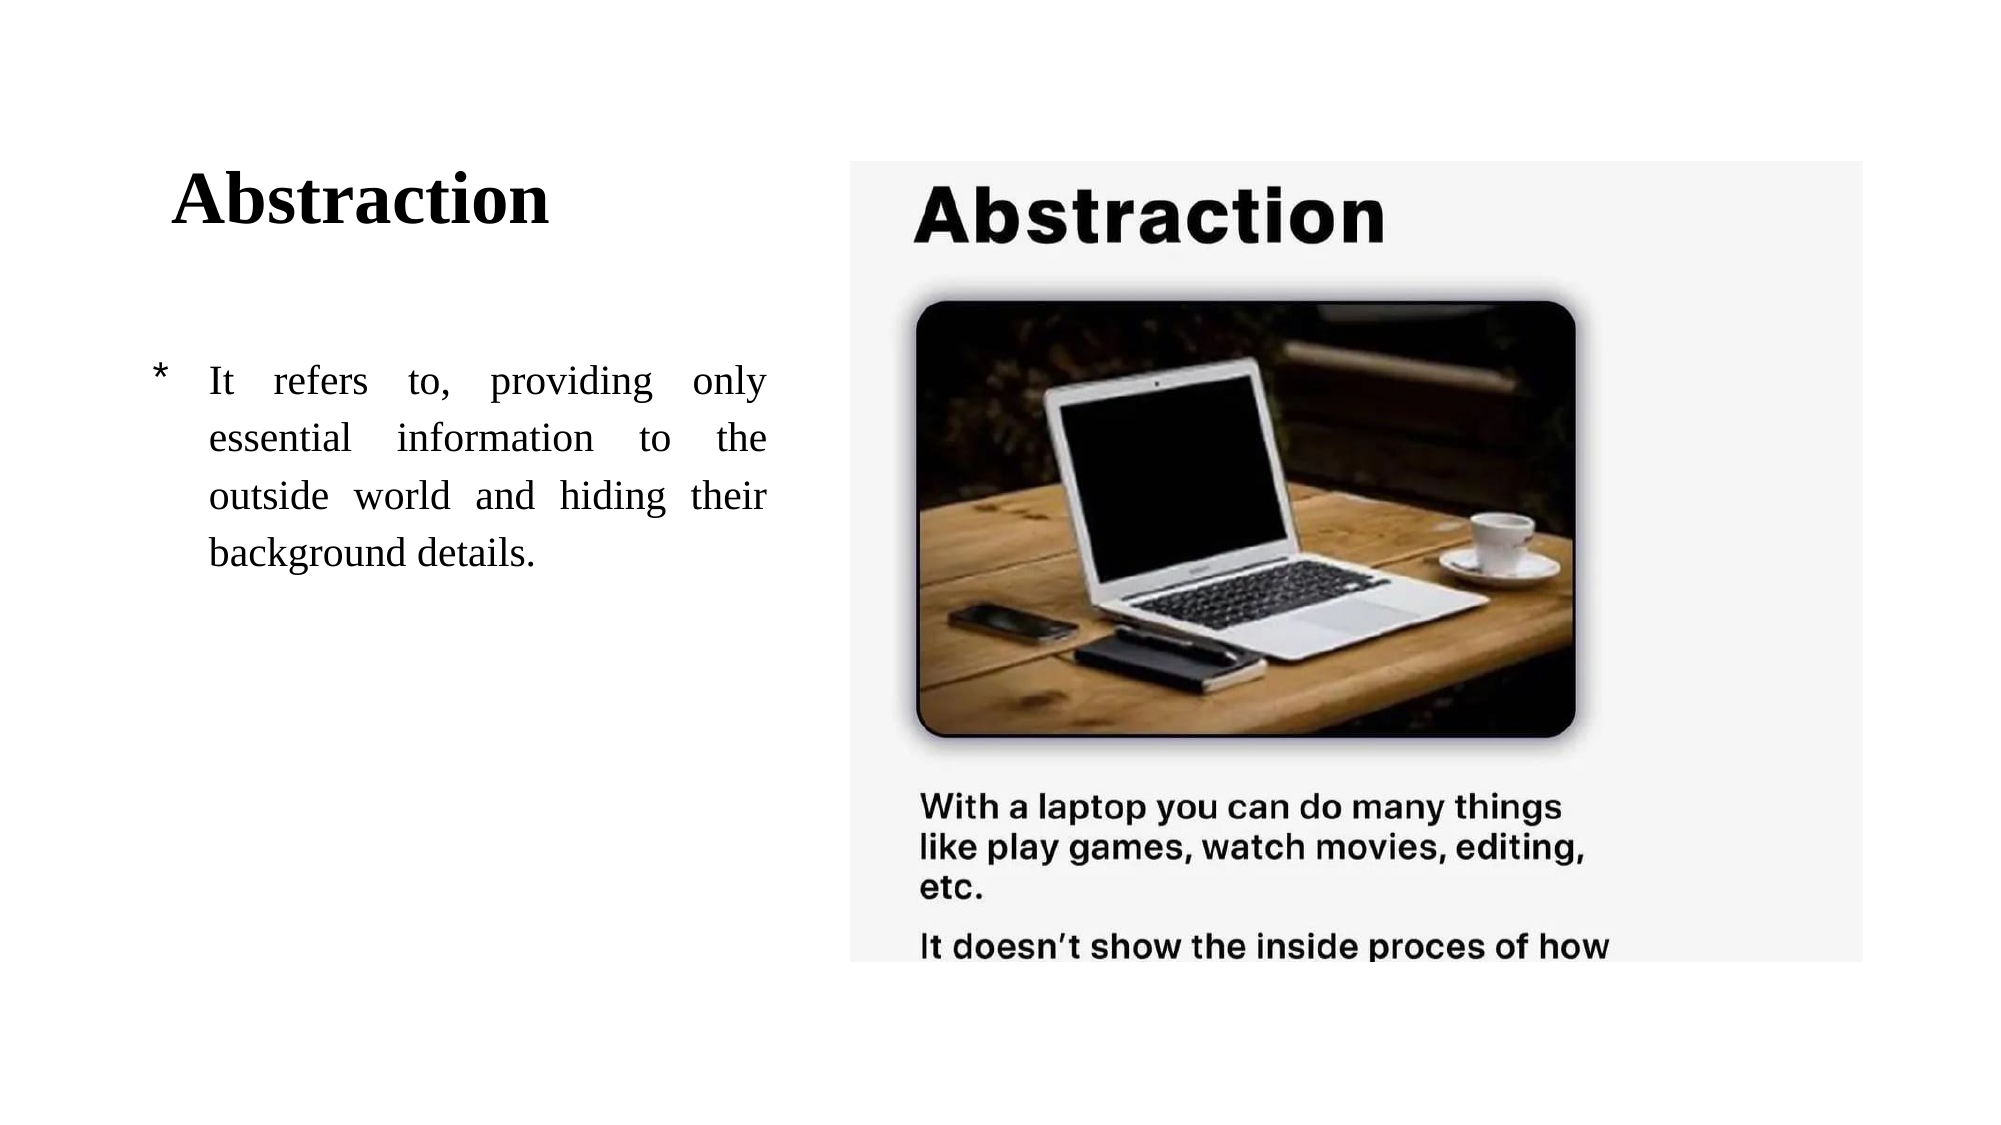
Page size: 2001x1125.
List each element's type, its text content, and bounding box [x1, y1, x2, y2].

list It refers to, providing only essential information to the outside world and hiding their background details. [137, 337, 783, 963]
picture [850, 161, 1863, 962]
title Abstraction [137, 75, 783, 337]
